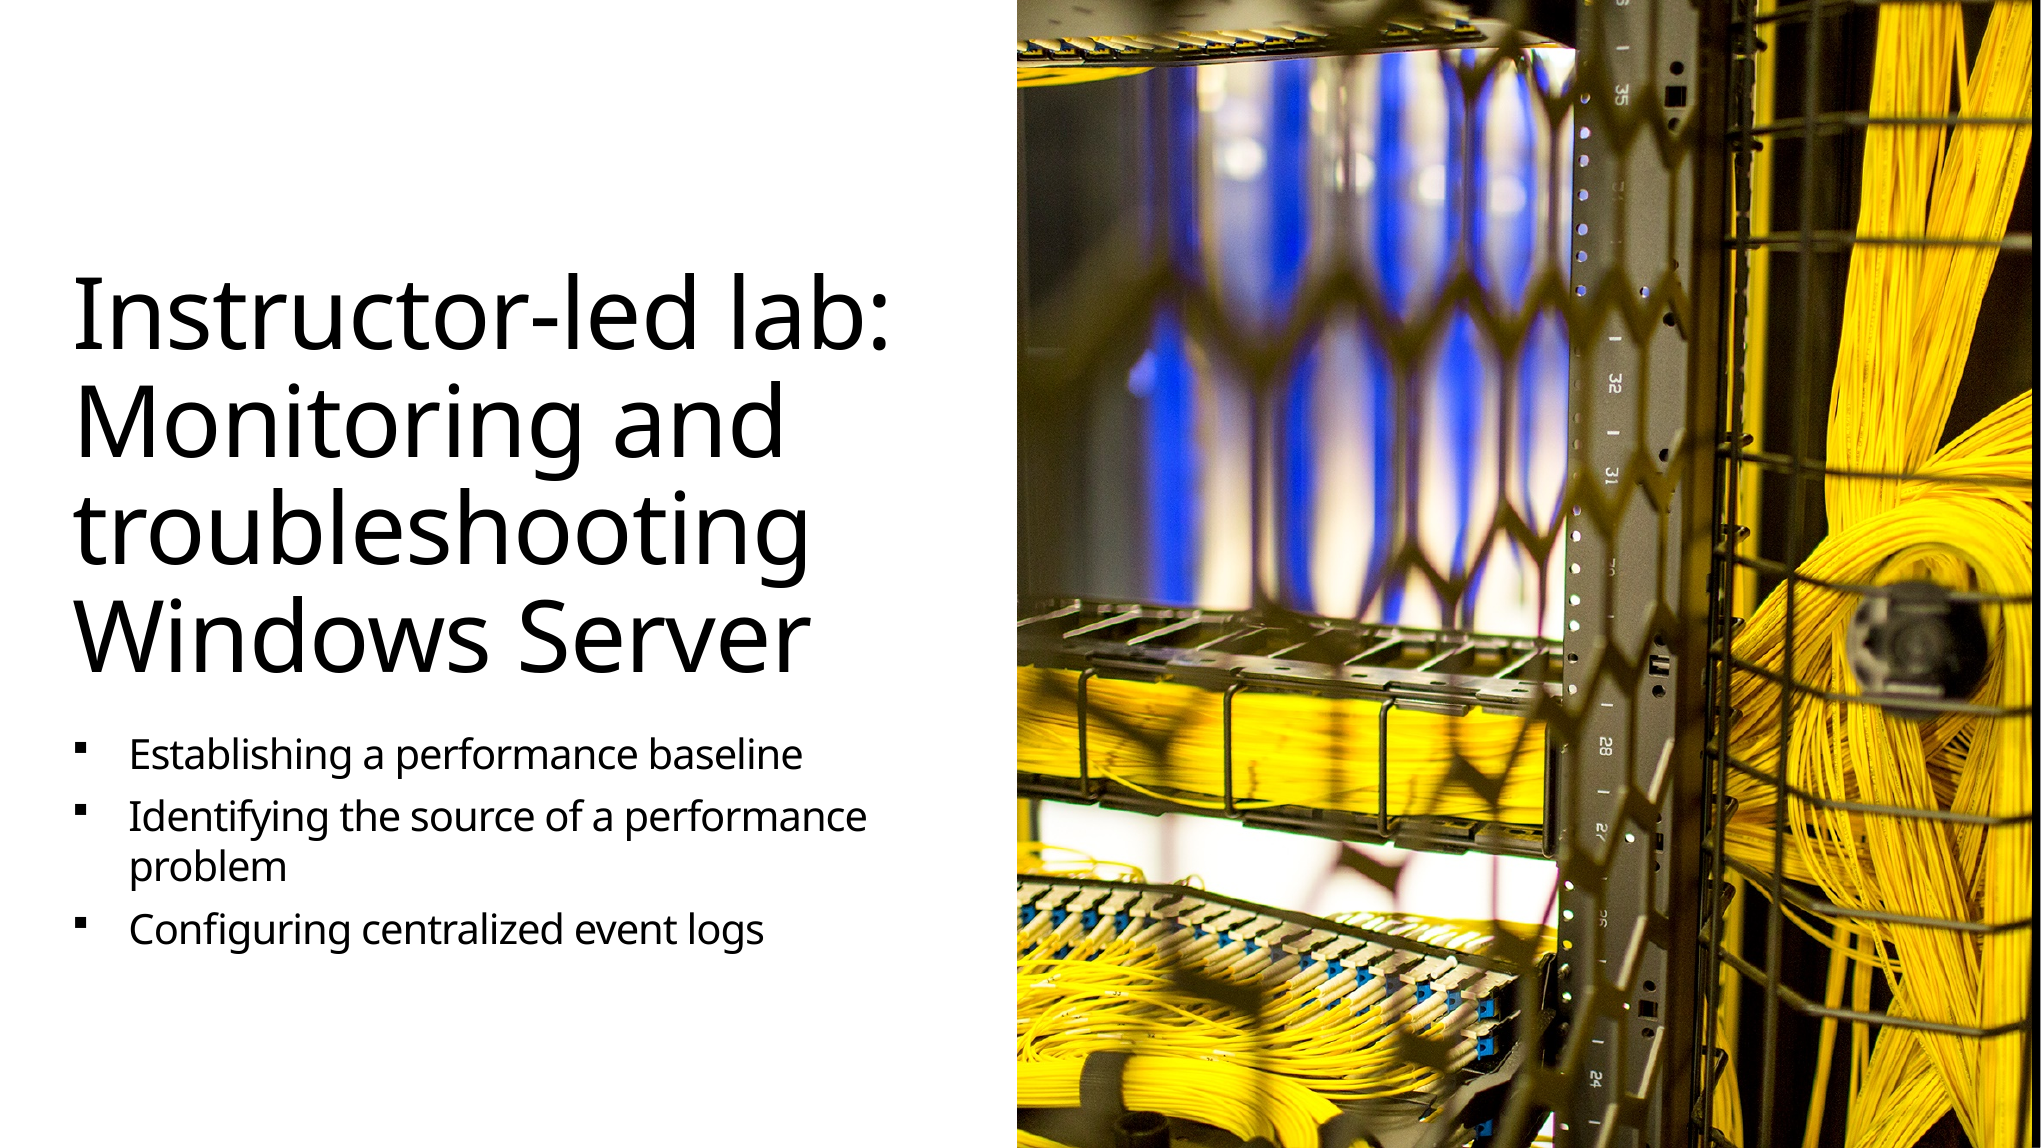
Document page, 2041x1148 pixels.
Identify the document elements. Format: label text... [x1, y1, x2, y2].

title Instructor-led lab: Monitoring and troubleshooting Windows Server [71, 424, 981, 725]
subtitle Establishing a performance baseline Identifying the source of a performance problem Configuring centralized event logs [71, 727, 981, 1005]
picture [1017, 0, 2032, 1148]
